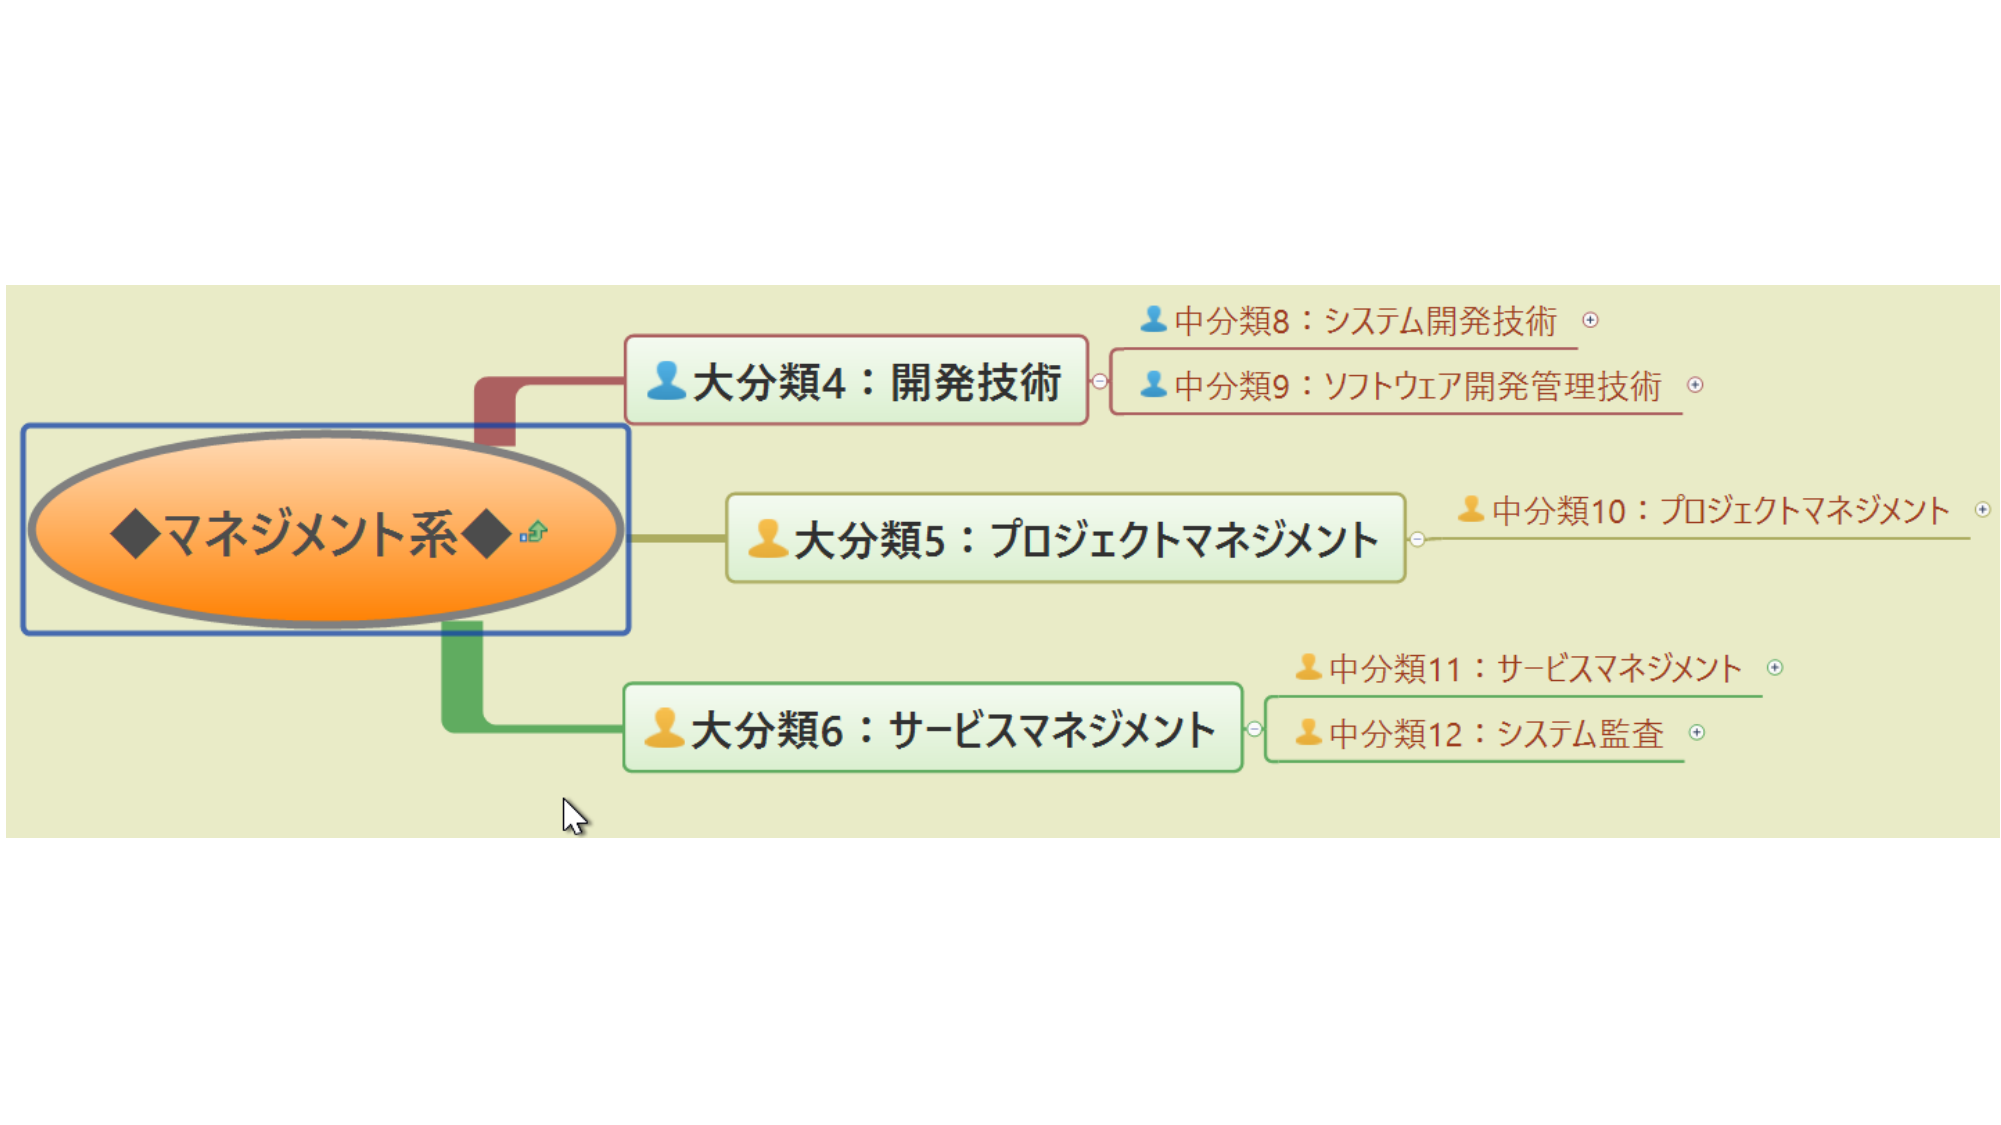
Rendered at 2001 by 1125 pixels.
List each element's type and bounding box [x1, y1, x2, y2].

picture [6, 285, 2000, 838]
